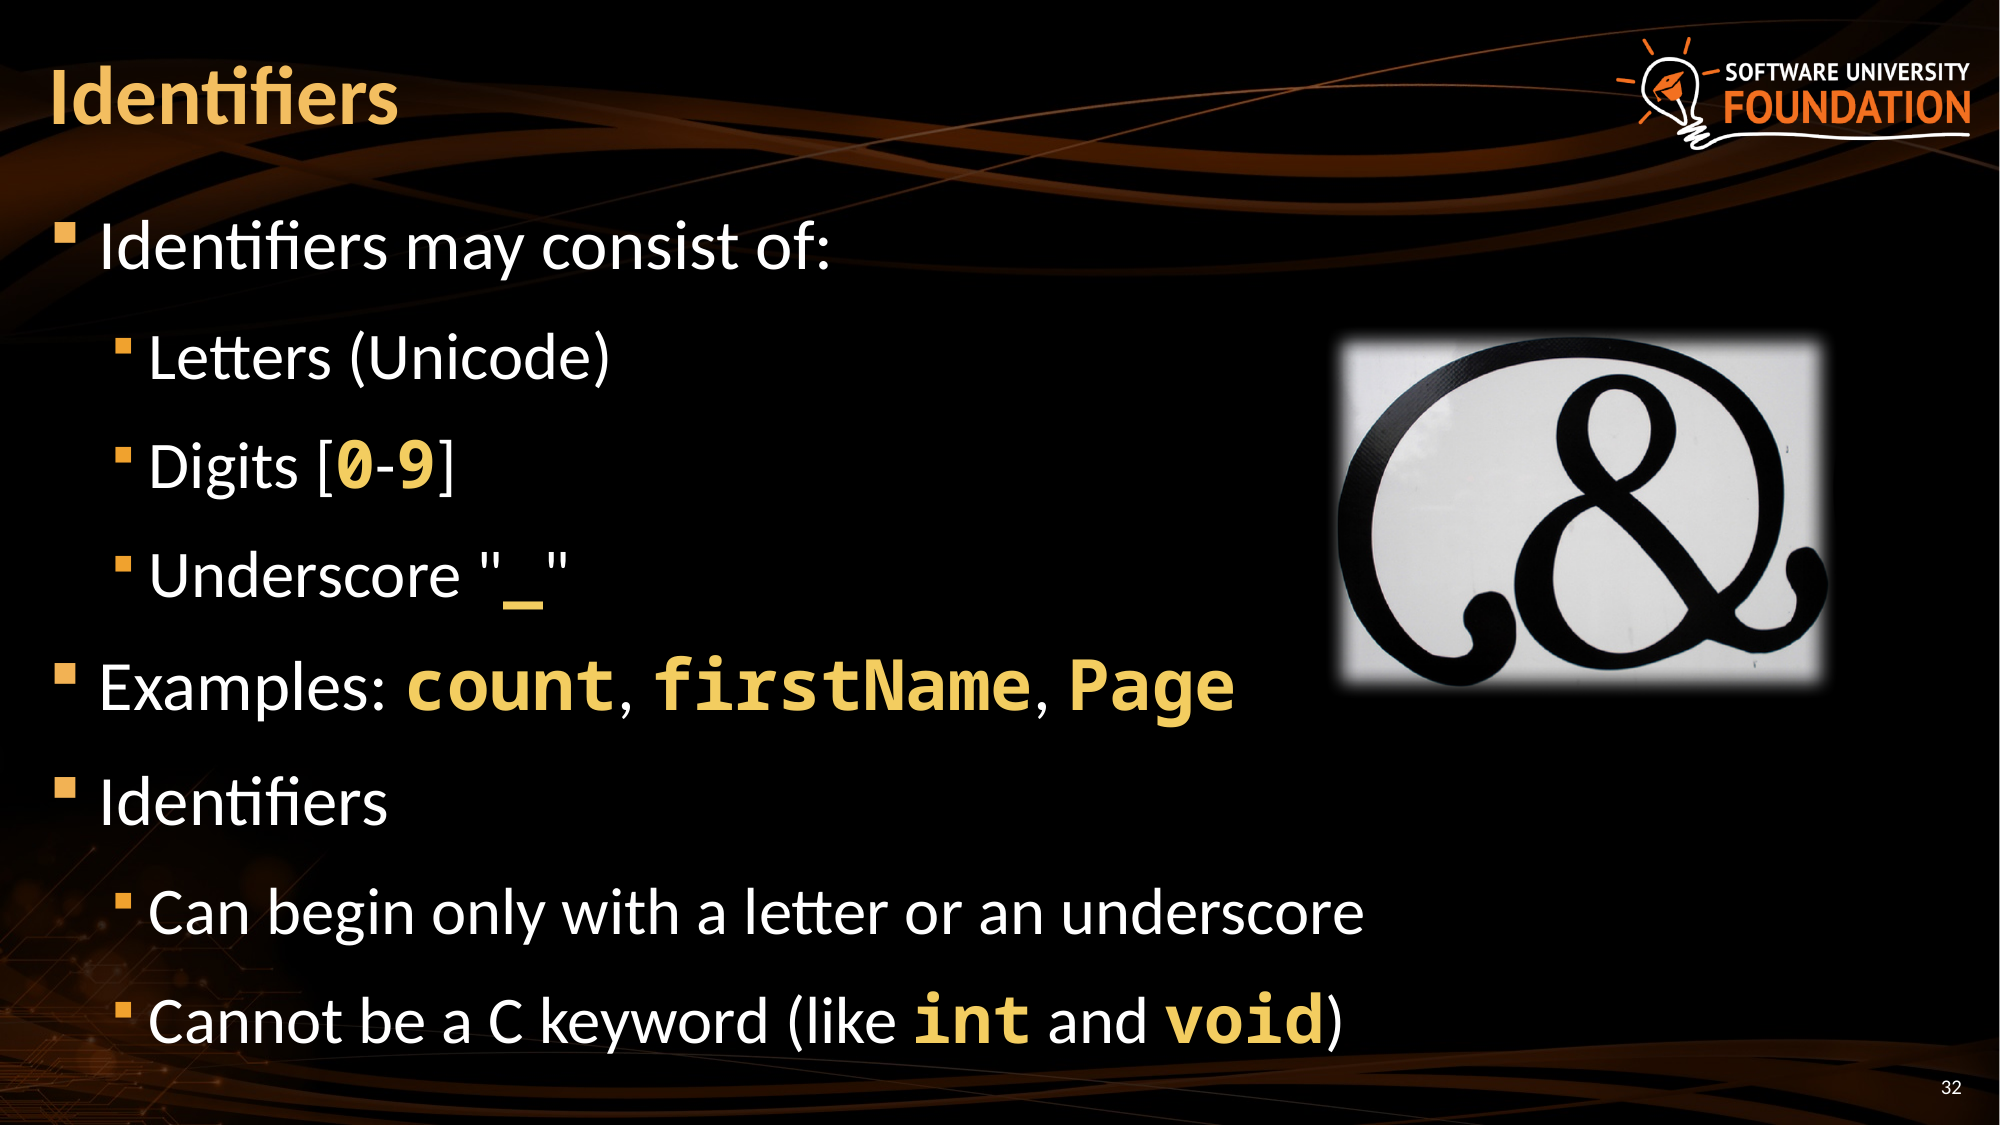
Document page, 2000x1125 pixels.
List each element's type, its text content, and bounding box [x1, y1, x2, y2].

picture [0, 0, 2000, 1125]
title Identifiers [30, 6, 1602, 189]
list Identifiers may consist of: Letters (Unicode) Digits [0-9] Underscore "_" Examples: count, firstName, Page Identifiers Can begin only with a letter or an underscore Cannot be a C keyword (like int and void) [31, 188, 1968, 1103]
